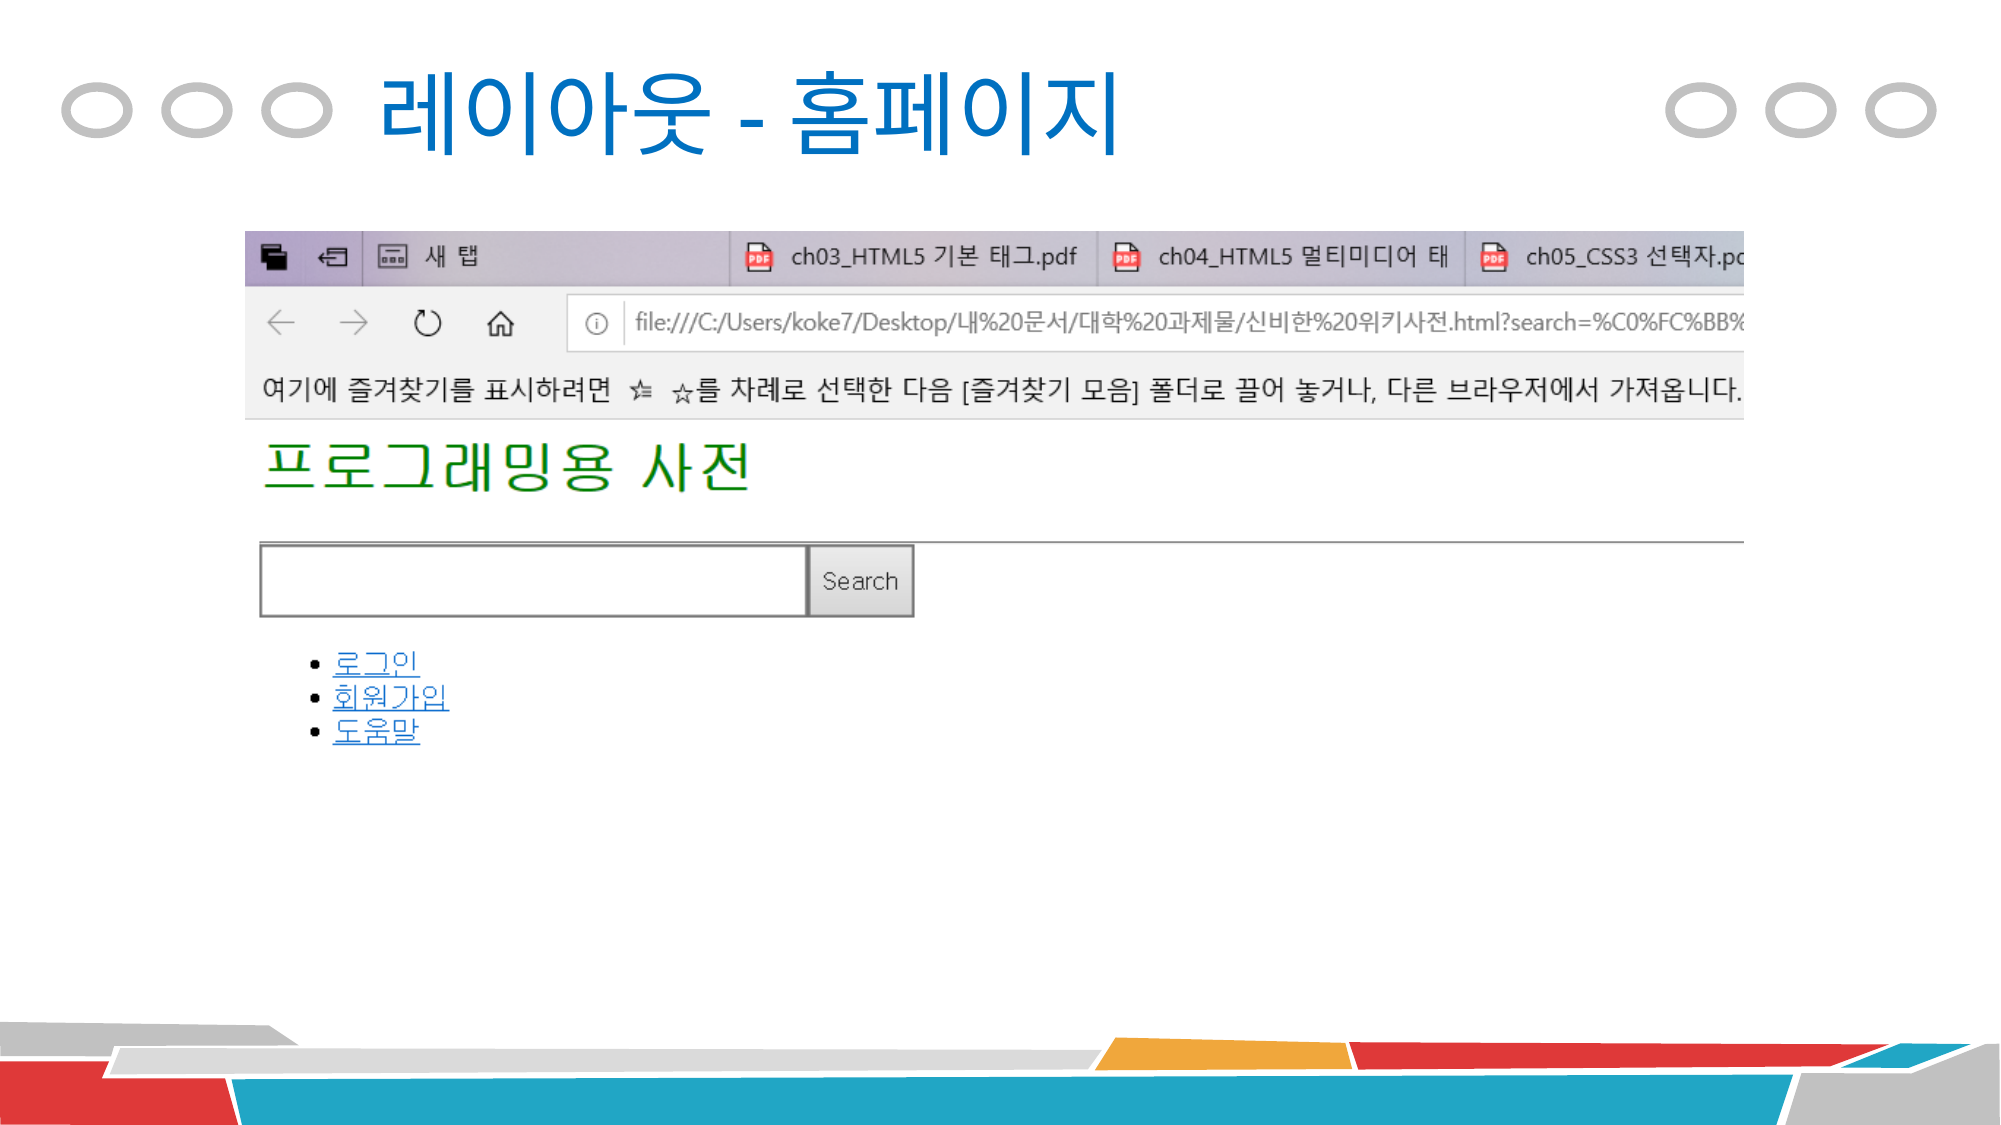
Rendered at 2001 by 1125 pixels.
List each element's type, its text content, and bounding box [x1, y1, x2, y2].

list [244, 231, 1744, 987]
title 레이아웃-홈페이지 [350, 18, 1154, 206]
